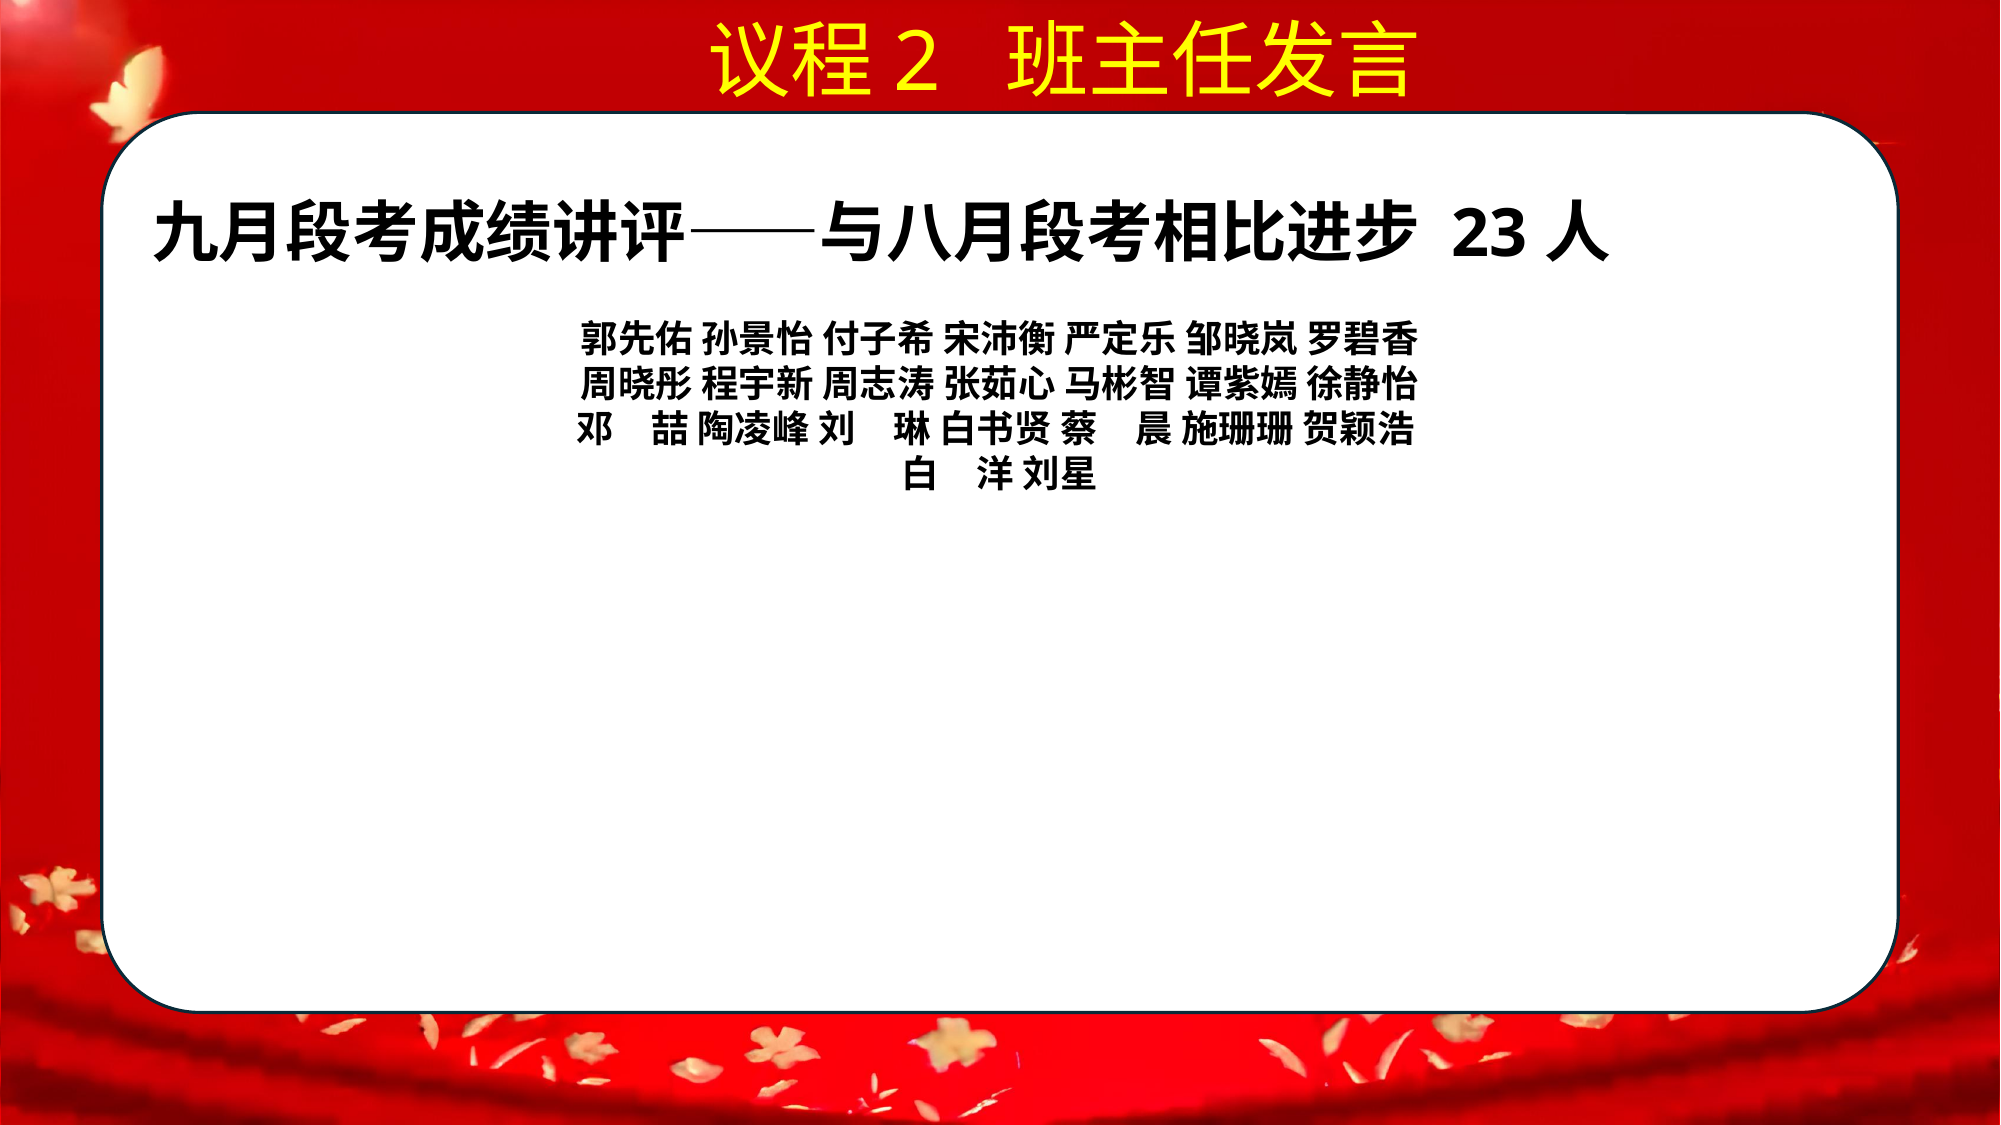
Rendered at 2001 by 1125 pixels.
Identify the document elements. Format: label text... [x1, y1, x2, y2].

text_box 议程2 班主任发言 [692, 0, 1495, 115]
picture [0, 0, 2000, 1125]
list 九月段考成绩讲评——与八月段考相比进步 23人 郭先佑 孙景怡 付子希 宋沛衡 严定乐 邹晓岚 罗碧香 周晓彤 程宇新 周志涛 张茹心 马彬智 谭紫嫣 徐静怡 邓 喆 陶凌峰 刘 琳 白书贤 蔡 晨 施珊珊 贺颖浩 白 洋 刘星 [137, 182, 1863, 897]
text_box [100, 110, 1900, 1015]
